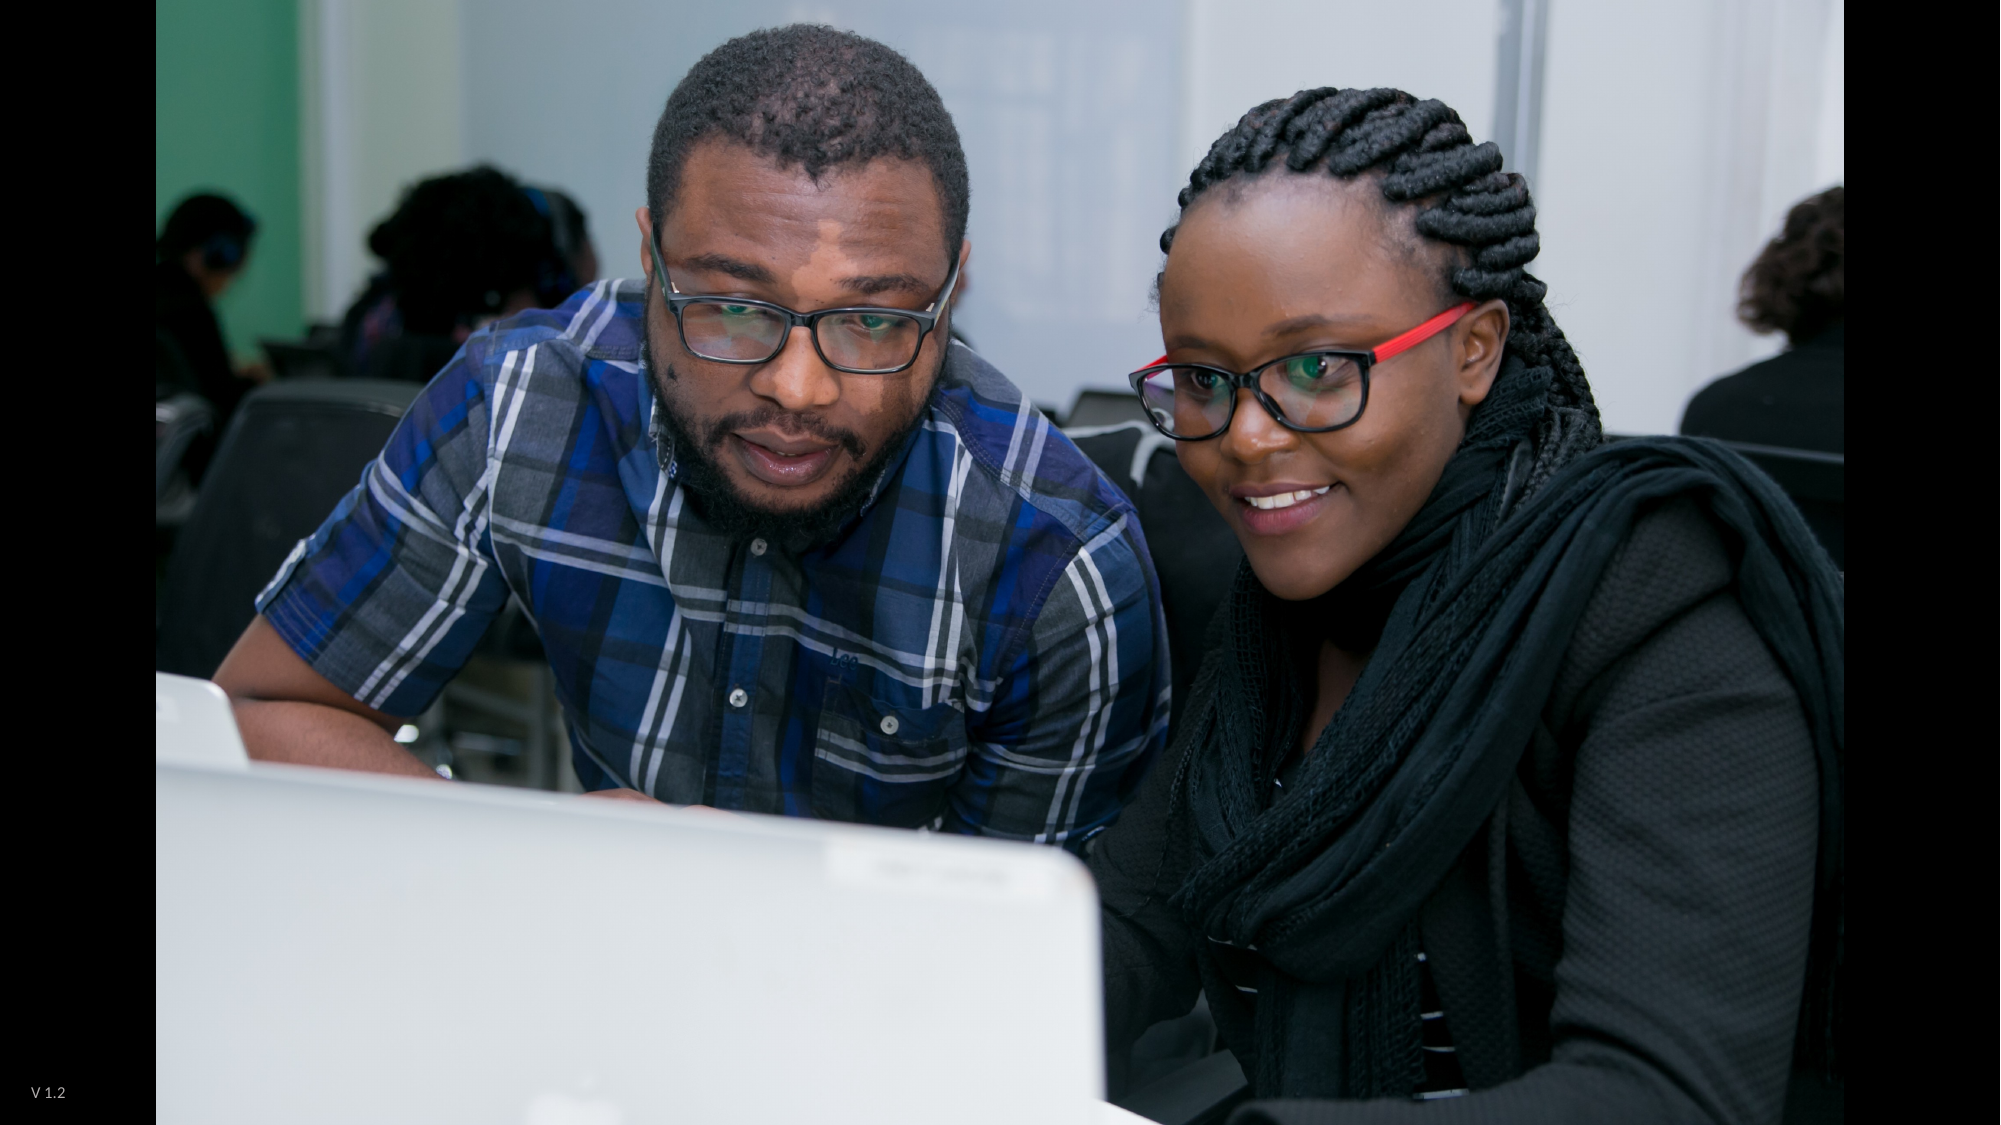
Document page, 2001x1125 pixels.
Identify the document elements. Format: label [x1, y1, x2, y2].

picture [156, 0, 1844, 1125]
